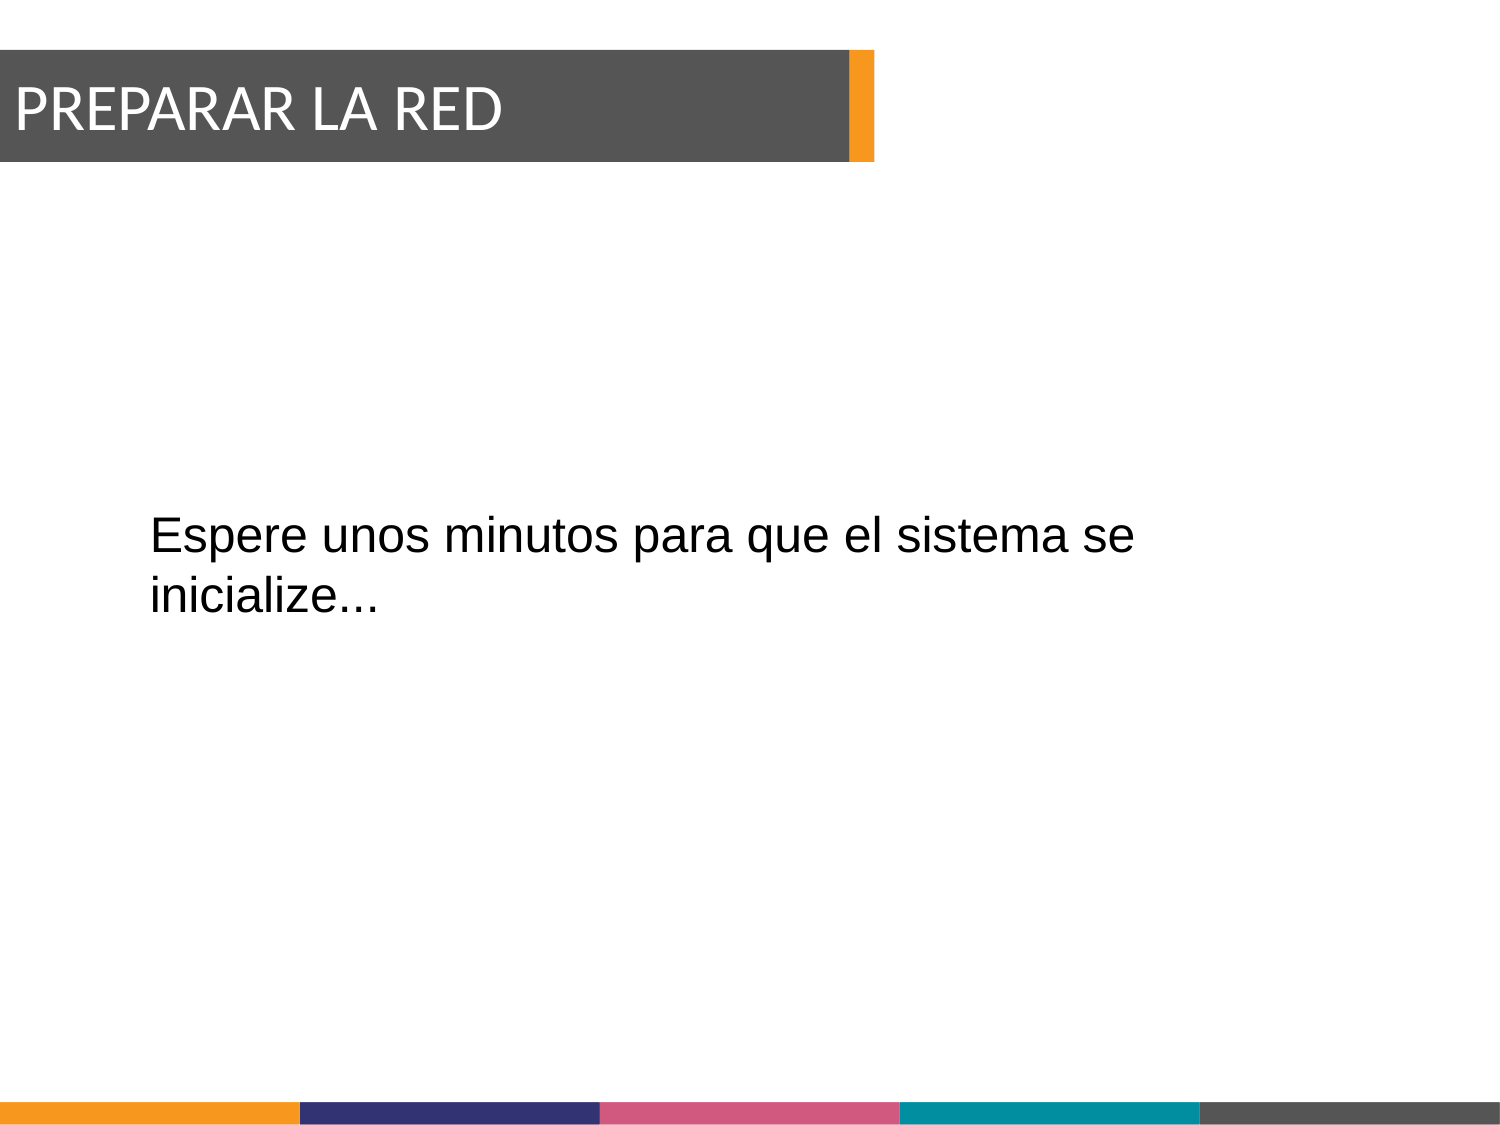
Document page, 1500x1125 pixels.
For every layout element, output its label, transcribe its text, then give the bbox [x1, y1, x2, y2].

text_box [849, 49, 875, 162]
text_box PREPARAR LA RED [0, 45, 838, 162]
text_box Espere unos minutos para que el sistema se inicialize... [135, 495, 1396, 566]
text_box [838, 49, 849, 162]
